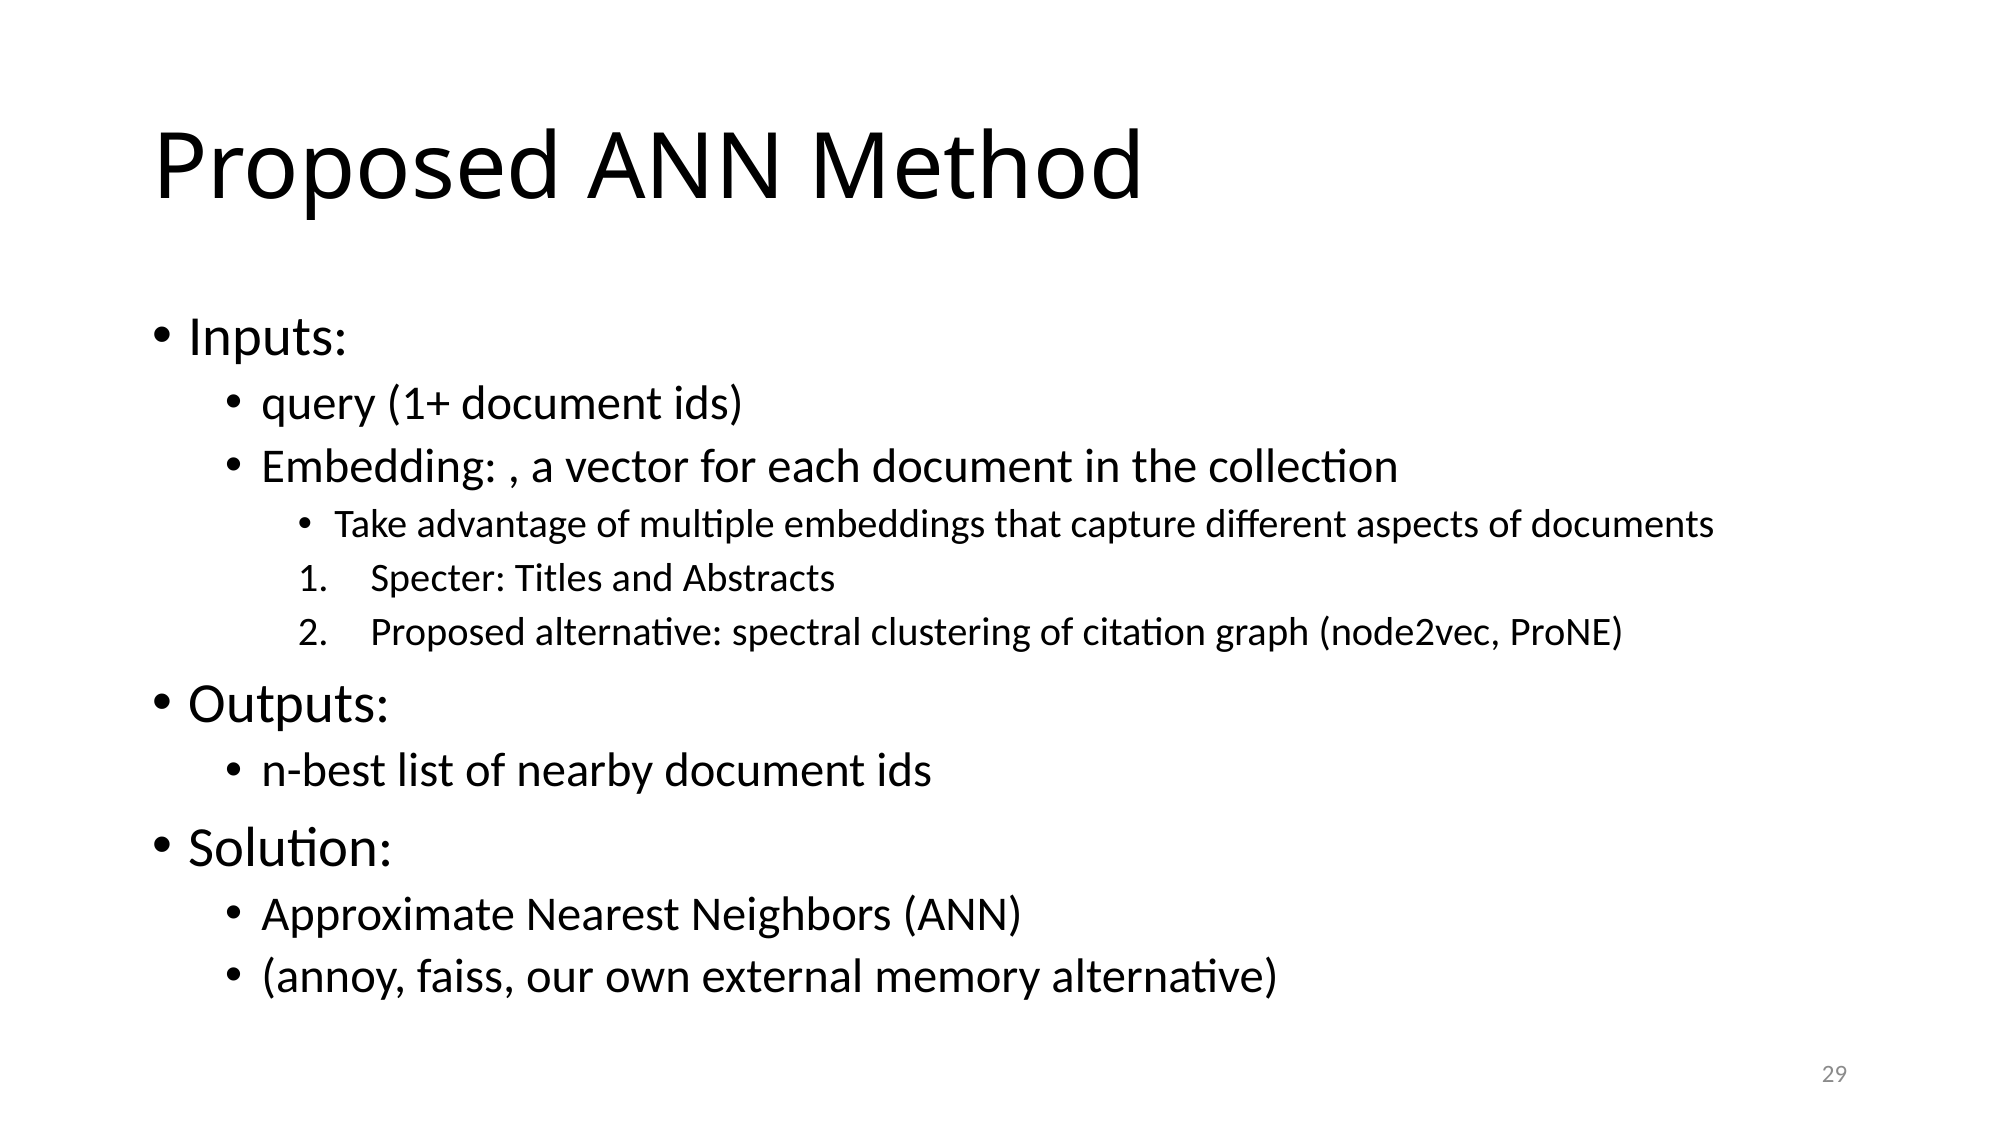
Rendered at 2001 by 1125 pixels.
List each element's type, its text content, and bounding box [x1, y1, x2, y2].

title Proposed ANN Method [137, 59, 1863, 278]
slide_number 29 [1412, 1042, 1863, 1103]
